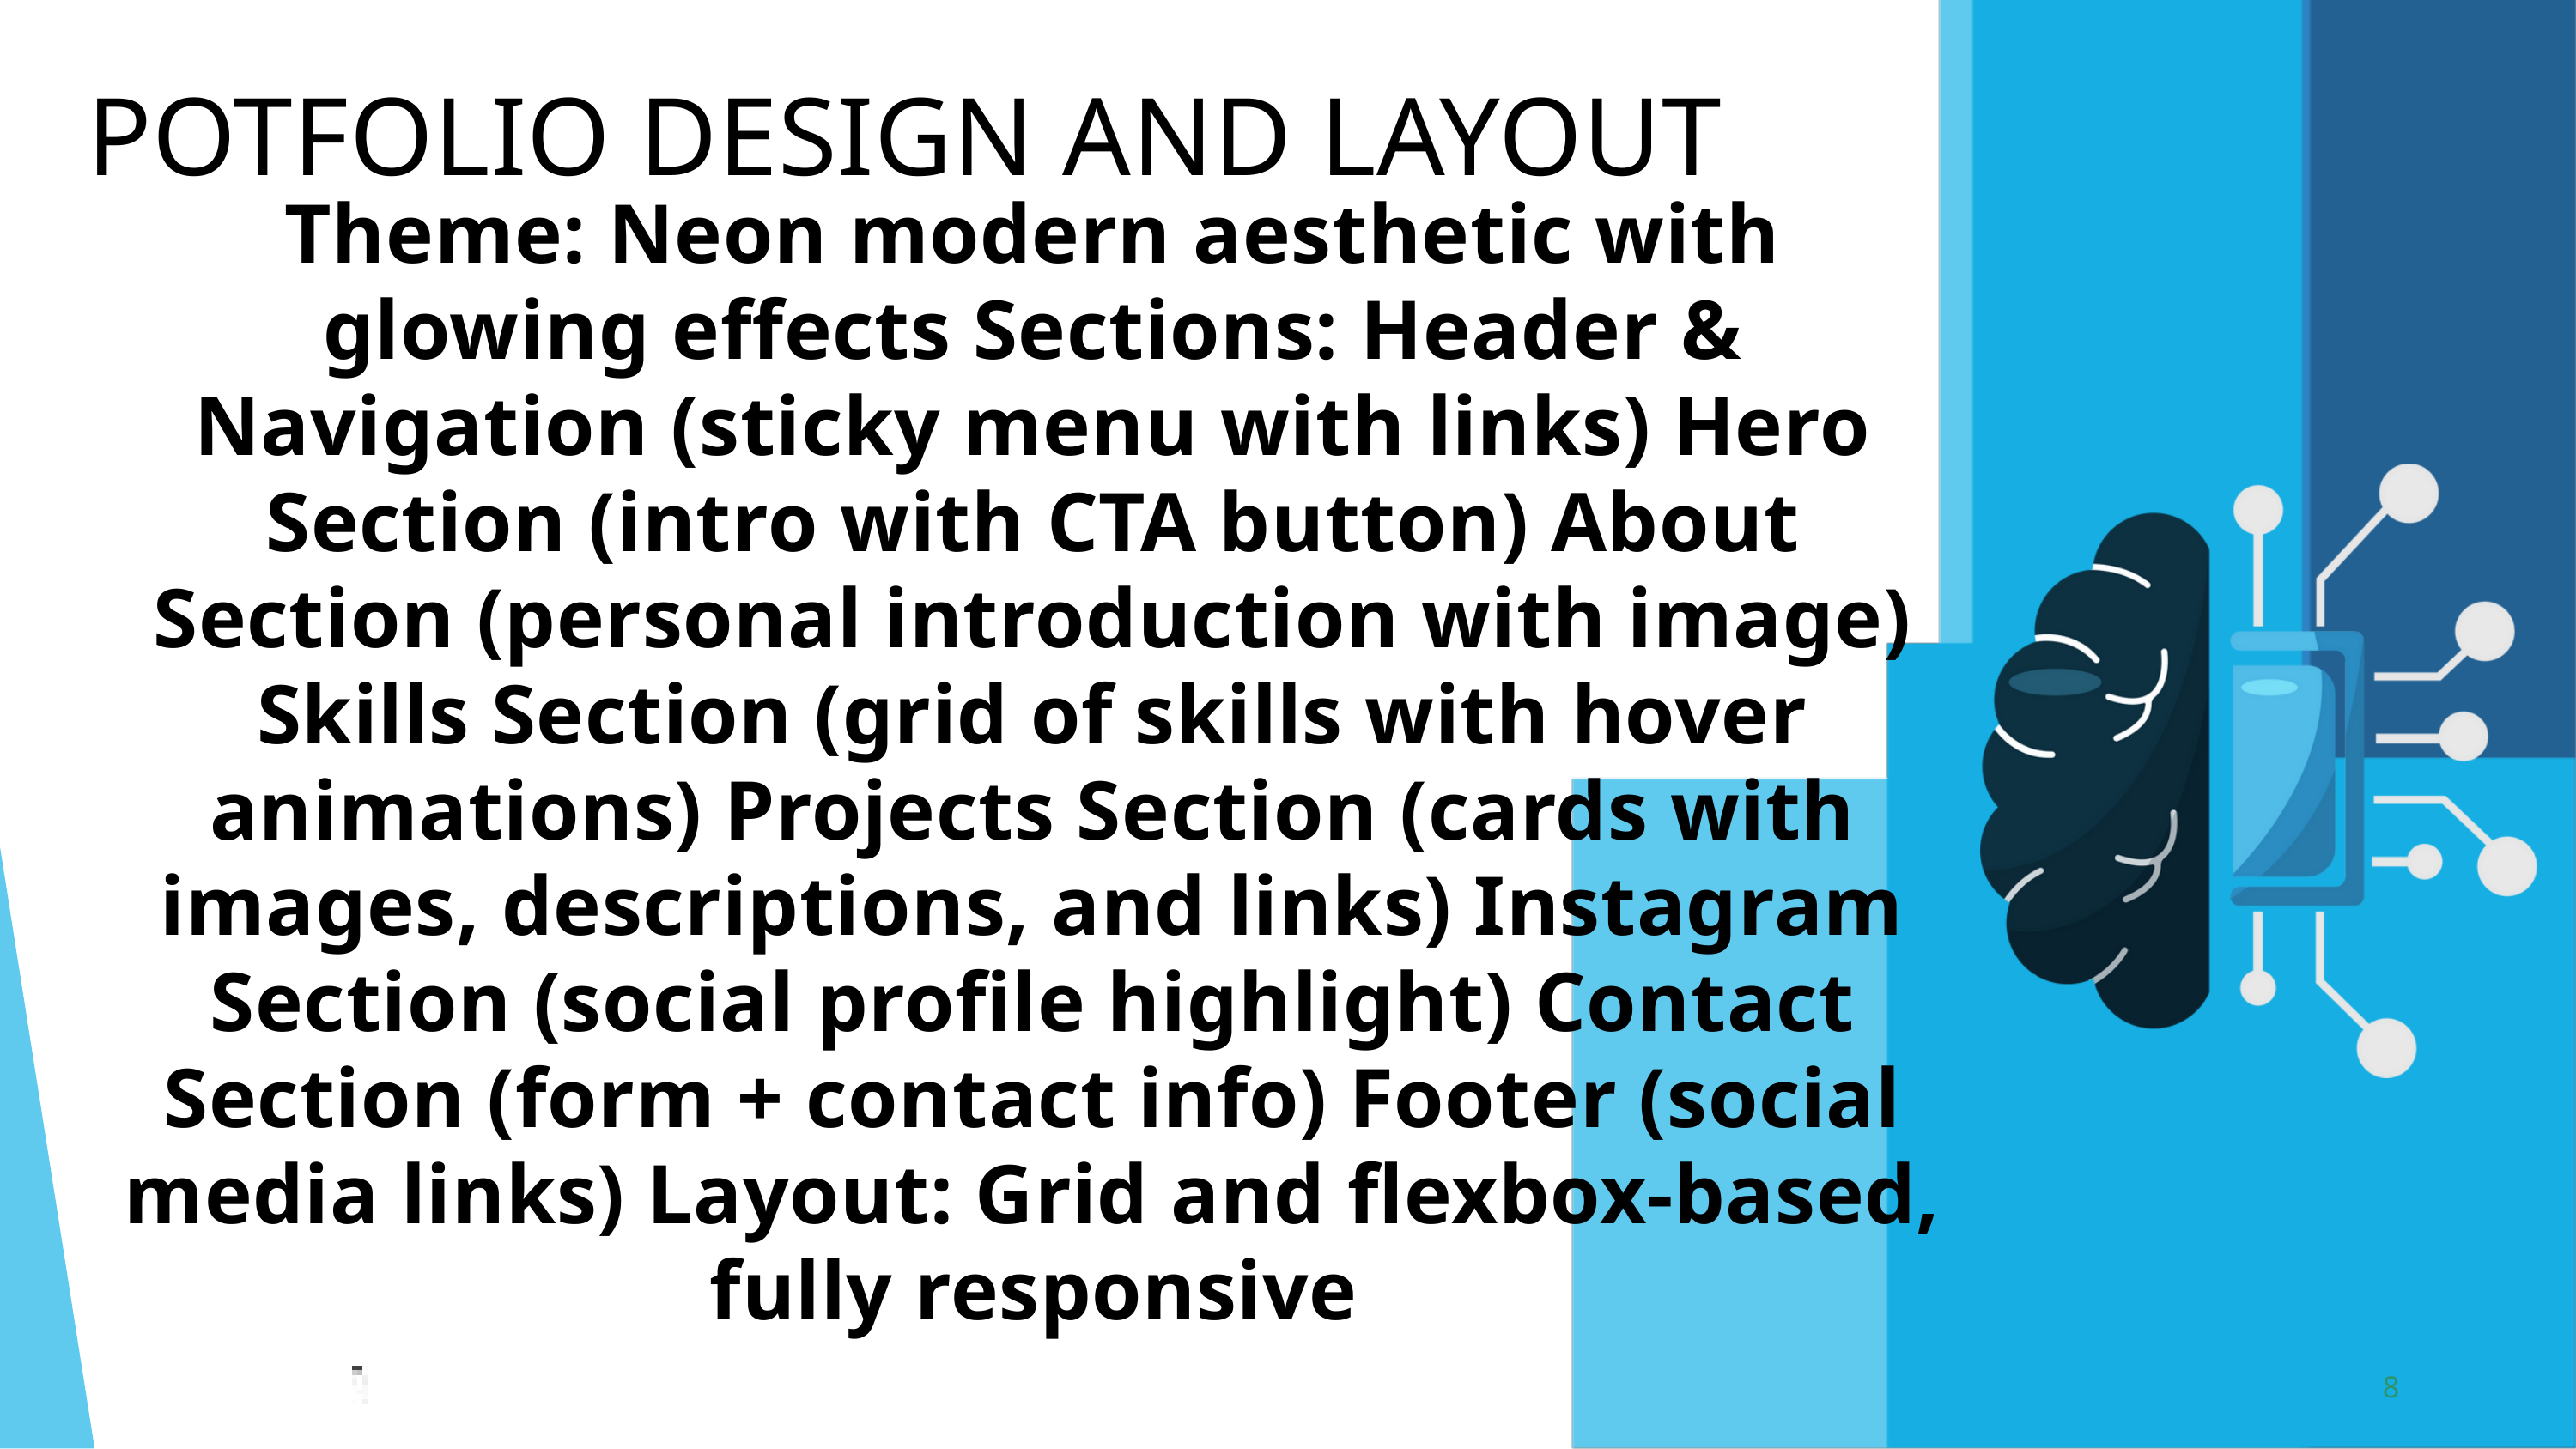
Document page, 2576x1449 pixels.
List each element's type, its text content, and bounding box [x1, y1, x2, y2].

text_box POTFOLIO DESIGN AND LAYOUT [87, 46, 1834, 197]
text_box [1564, 0, 2576, 1449]
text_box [0, 846, 95, 1449]
text_box 8 [2382, 1362, 2399, 1404]
text_box [352, 1366, 368, 1404]
text_box [1980, 464, 2537, 1078]
text_box Theme: Neon modern aesthetic with glowing effects Sections: Header & Navigation (sticky menu with links) Hero Section (intro with CTA button) About Section (personal introduction with image) Skills Section (grid of skills with hover animations) Projects Section (cards with images, descriptions, and links) Instagram Section (social profile highlight) Contact Section (form + contact info) Footer (social media links) Layout: Grid and flexbox-based, fully responsive [121, 183, 1947, 1337]
